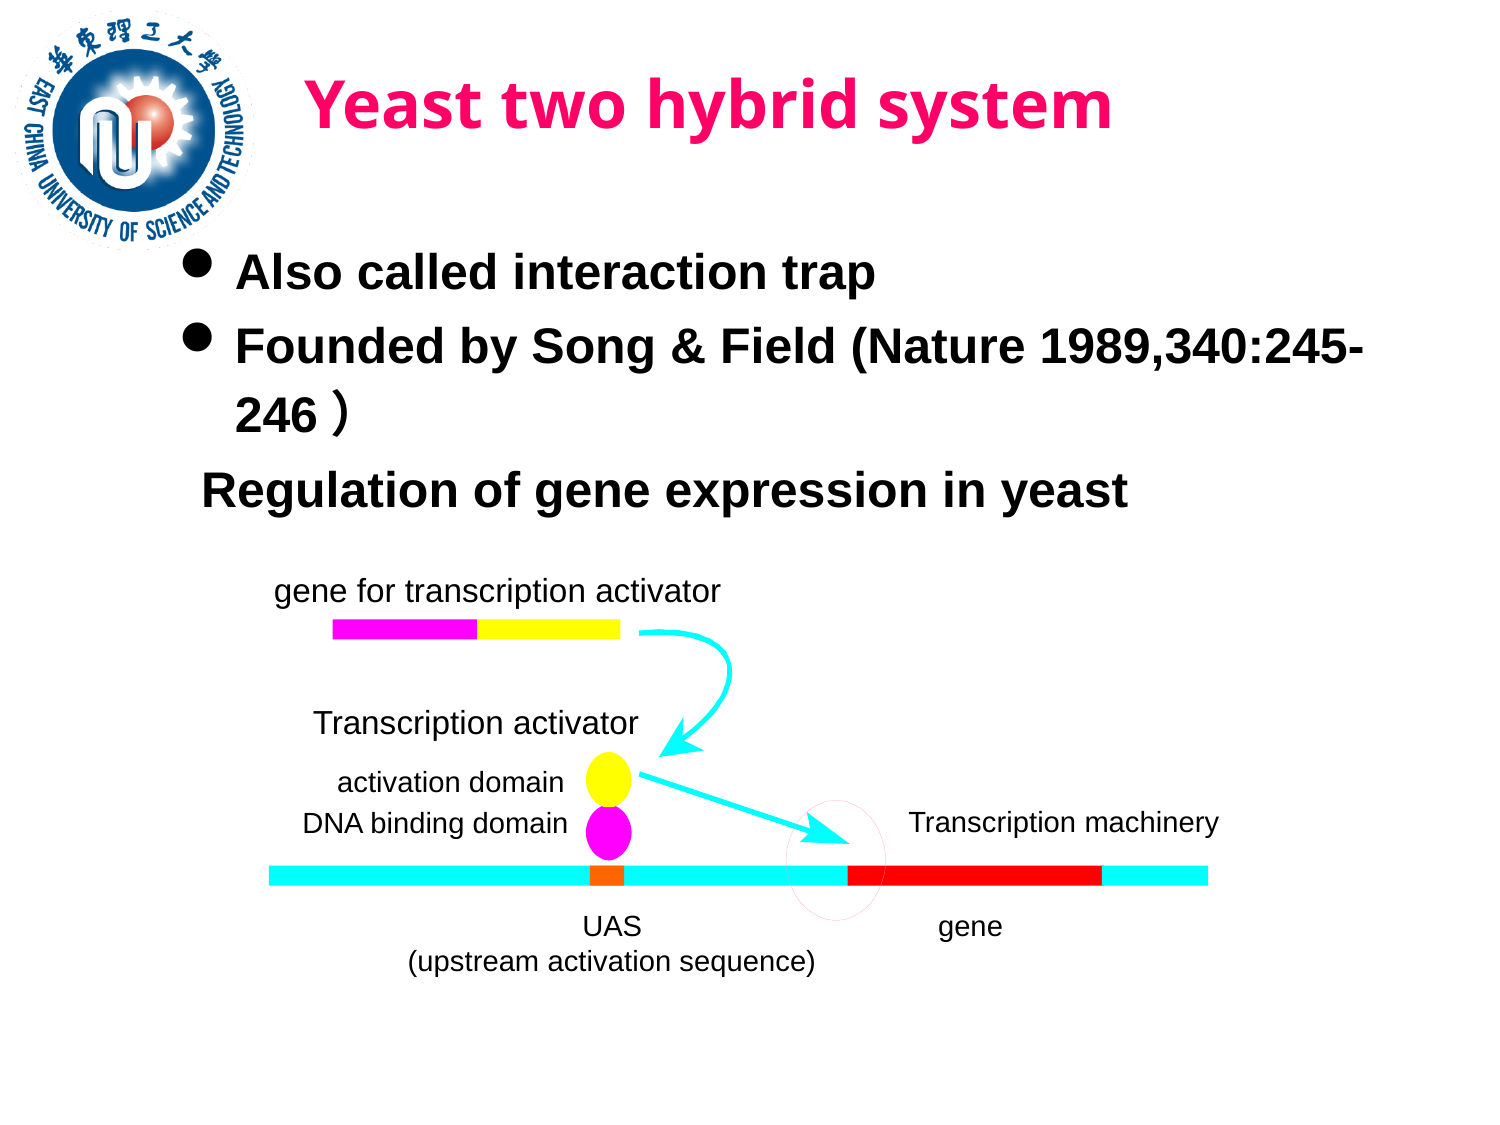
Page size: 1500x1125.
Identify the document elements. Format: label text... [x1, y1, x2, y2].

picture [13, 9, 254, 250]
list Also called interaction trap Founded by Song & Field (Nature 1989,340:245-246） [163, 223, 1475, 1011]
text_box Regulation of gene expression in yeast [186, 450, 1144, 526]
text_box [258, 561, 1235, 986]
title Yeast two hybrid system [289, 54, 1294, 150]
